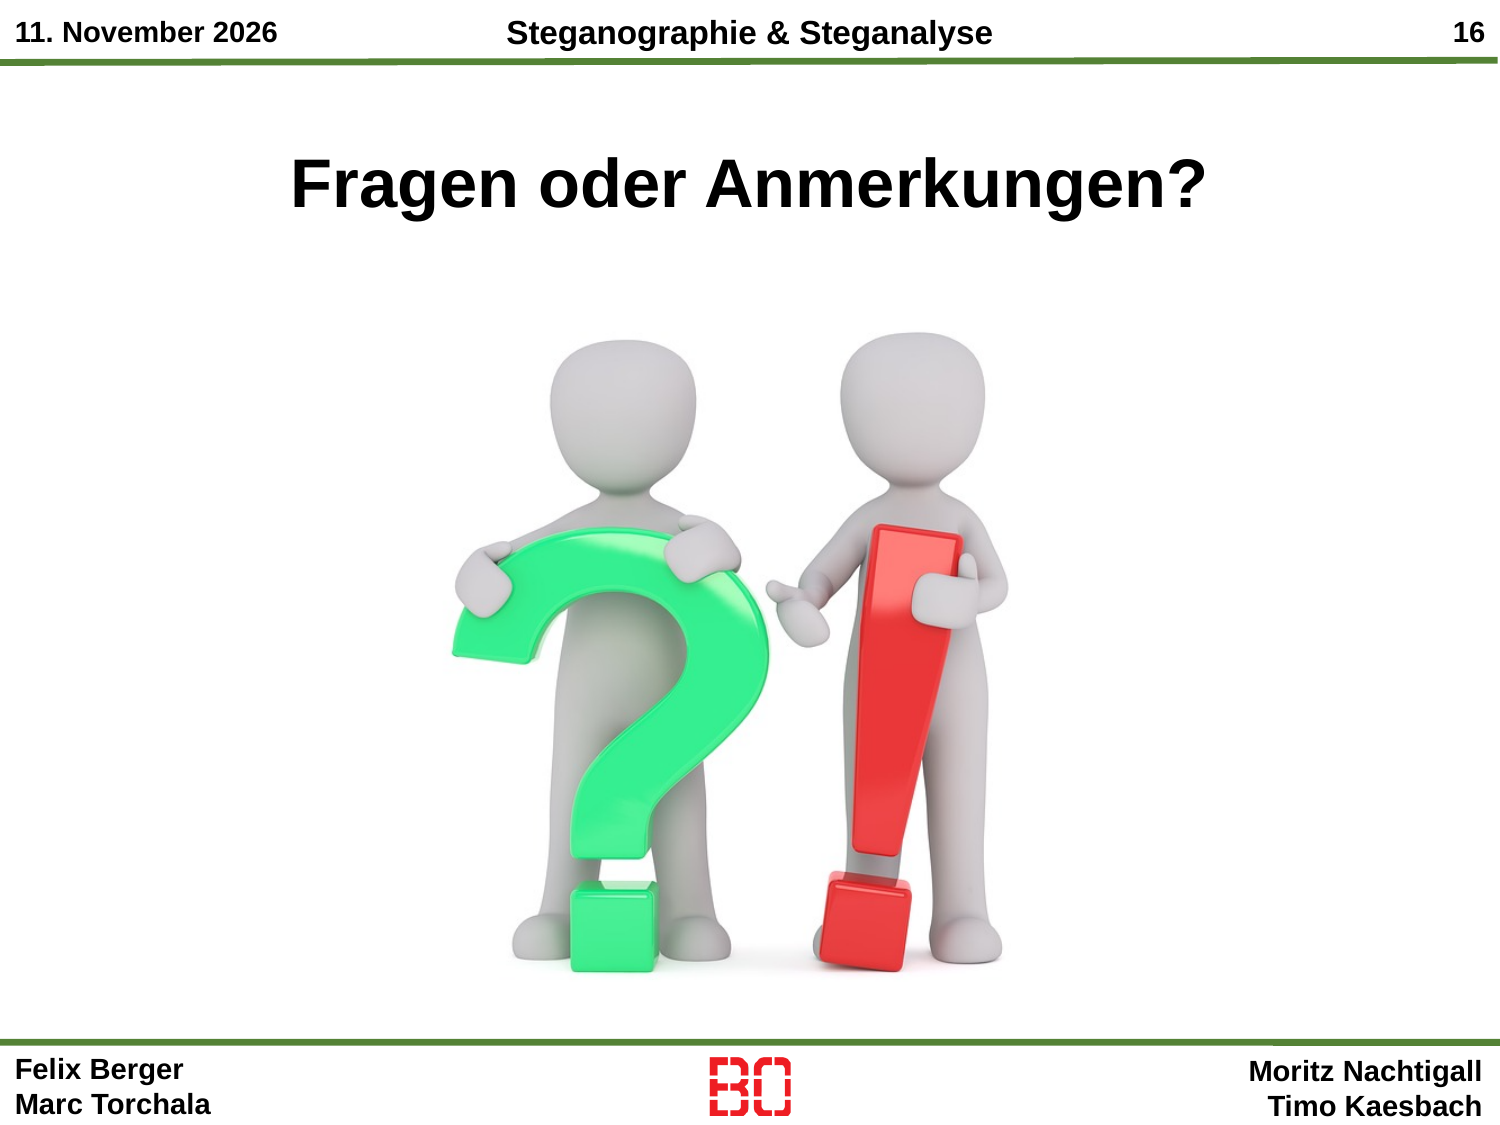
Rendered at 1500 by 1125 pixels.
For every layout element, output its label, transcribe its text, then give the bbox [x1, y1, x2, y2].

picture [390, 296, 1110, 1016]
title Fragen oder Anmerkungen? [103, 76, 1397, 295]
